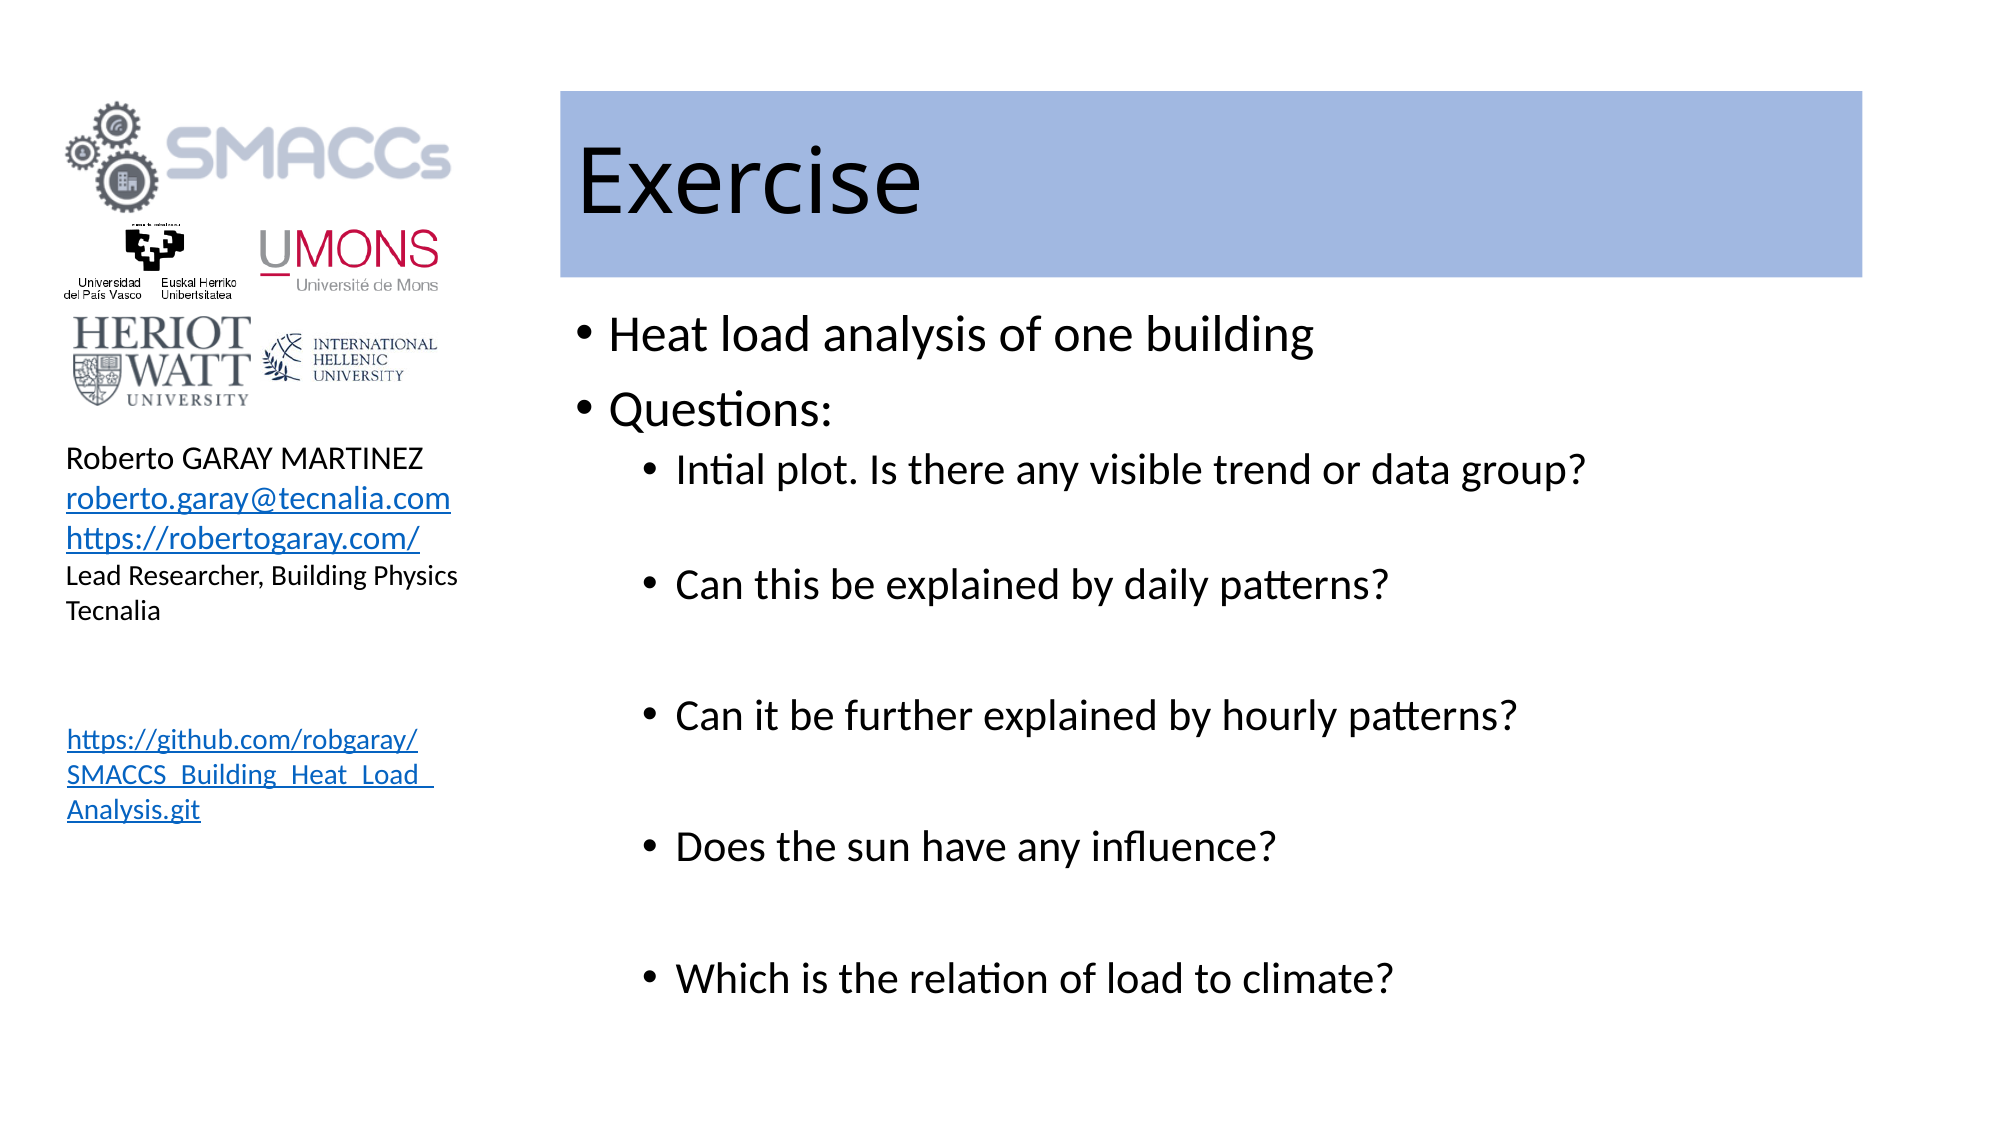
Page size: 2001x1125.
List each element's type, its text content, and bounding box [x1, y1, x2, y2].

list Heat load analysis of one building Questions: Intial plot. Is there any visible trend or data group? Can this be explained by daily patterns? Can it be further explained by hourly patterns? Does the sun have any influence? Which is the relation of load to climate? [560, 299, 1863, 1014]
picture [73, 316, 251, 406]
picture [260, 324, 438, 390]
picture [62, 218, 240, 307]
title Exercise [560, 91, 1863, 278]
picture [260, 229, 438, 291]
